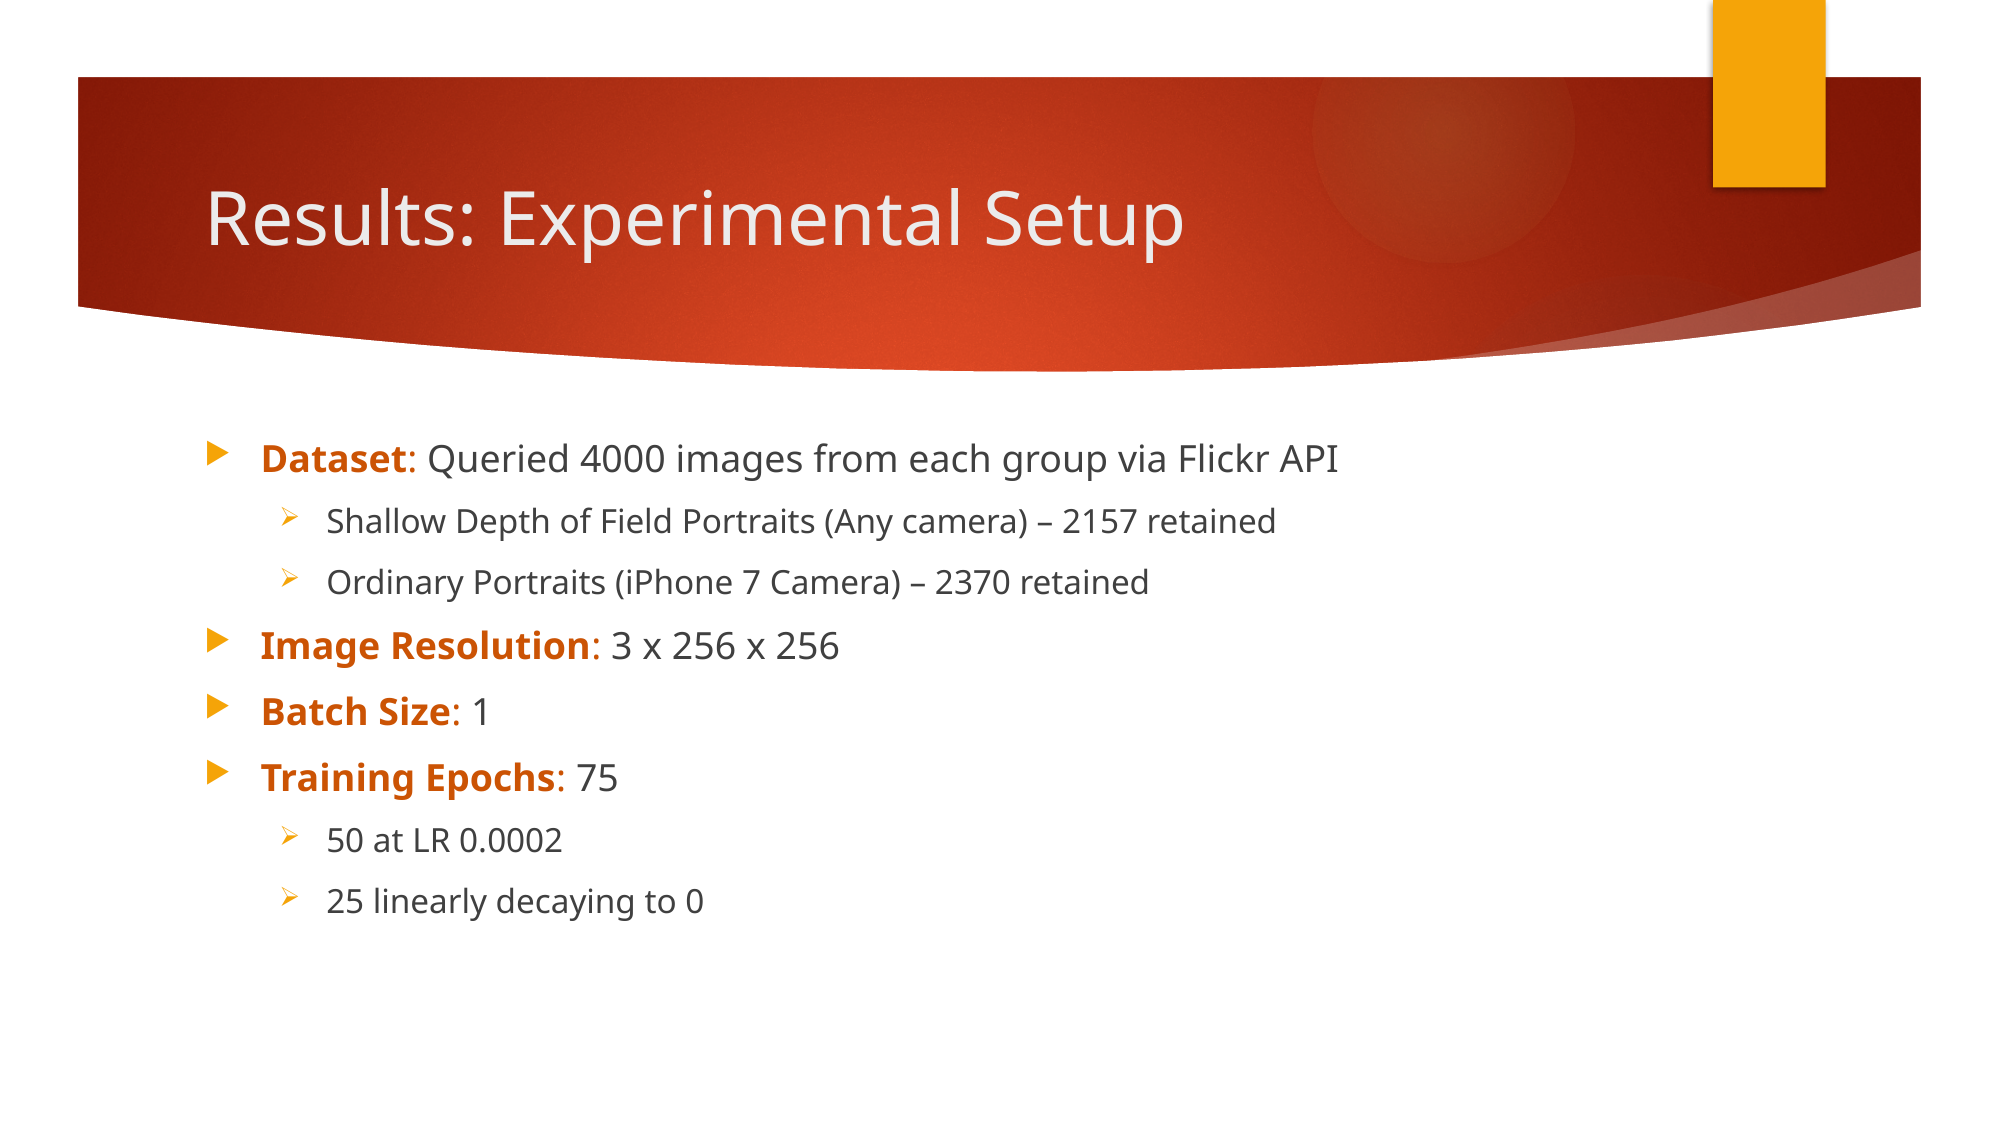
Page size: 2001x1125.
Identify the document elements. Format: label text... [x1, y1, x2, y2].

title Results: Experimental Setup [189, 155, 1627, 275]
list Dataset: Queried 4000 images from each group via Flickr API Shallow Depth of Field Portraits (Any camera) – 2157 retained Ordinary Portraits (iPhone 7 Camera) – 2370 retained Image Resolution: 3 x 256 x 256 Batch Size: 1 Training Epochs: 75 50 at LR 0.0002 25 linearly decaying to 0 [189, 427, 1627, 988]
